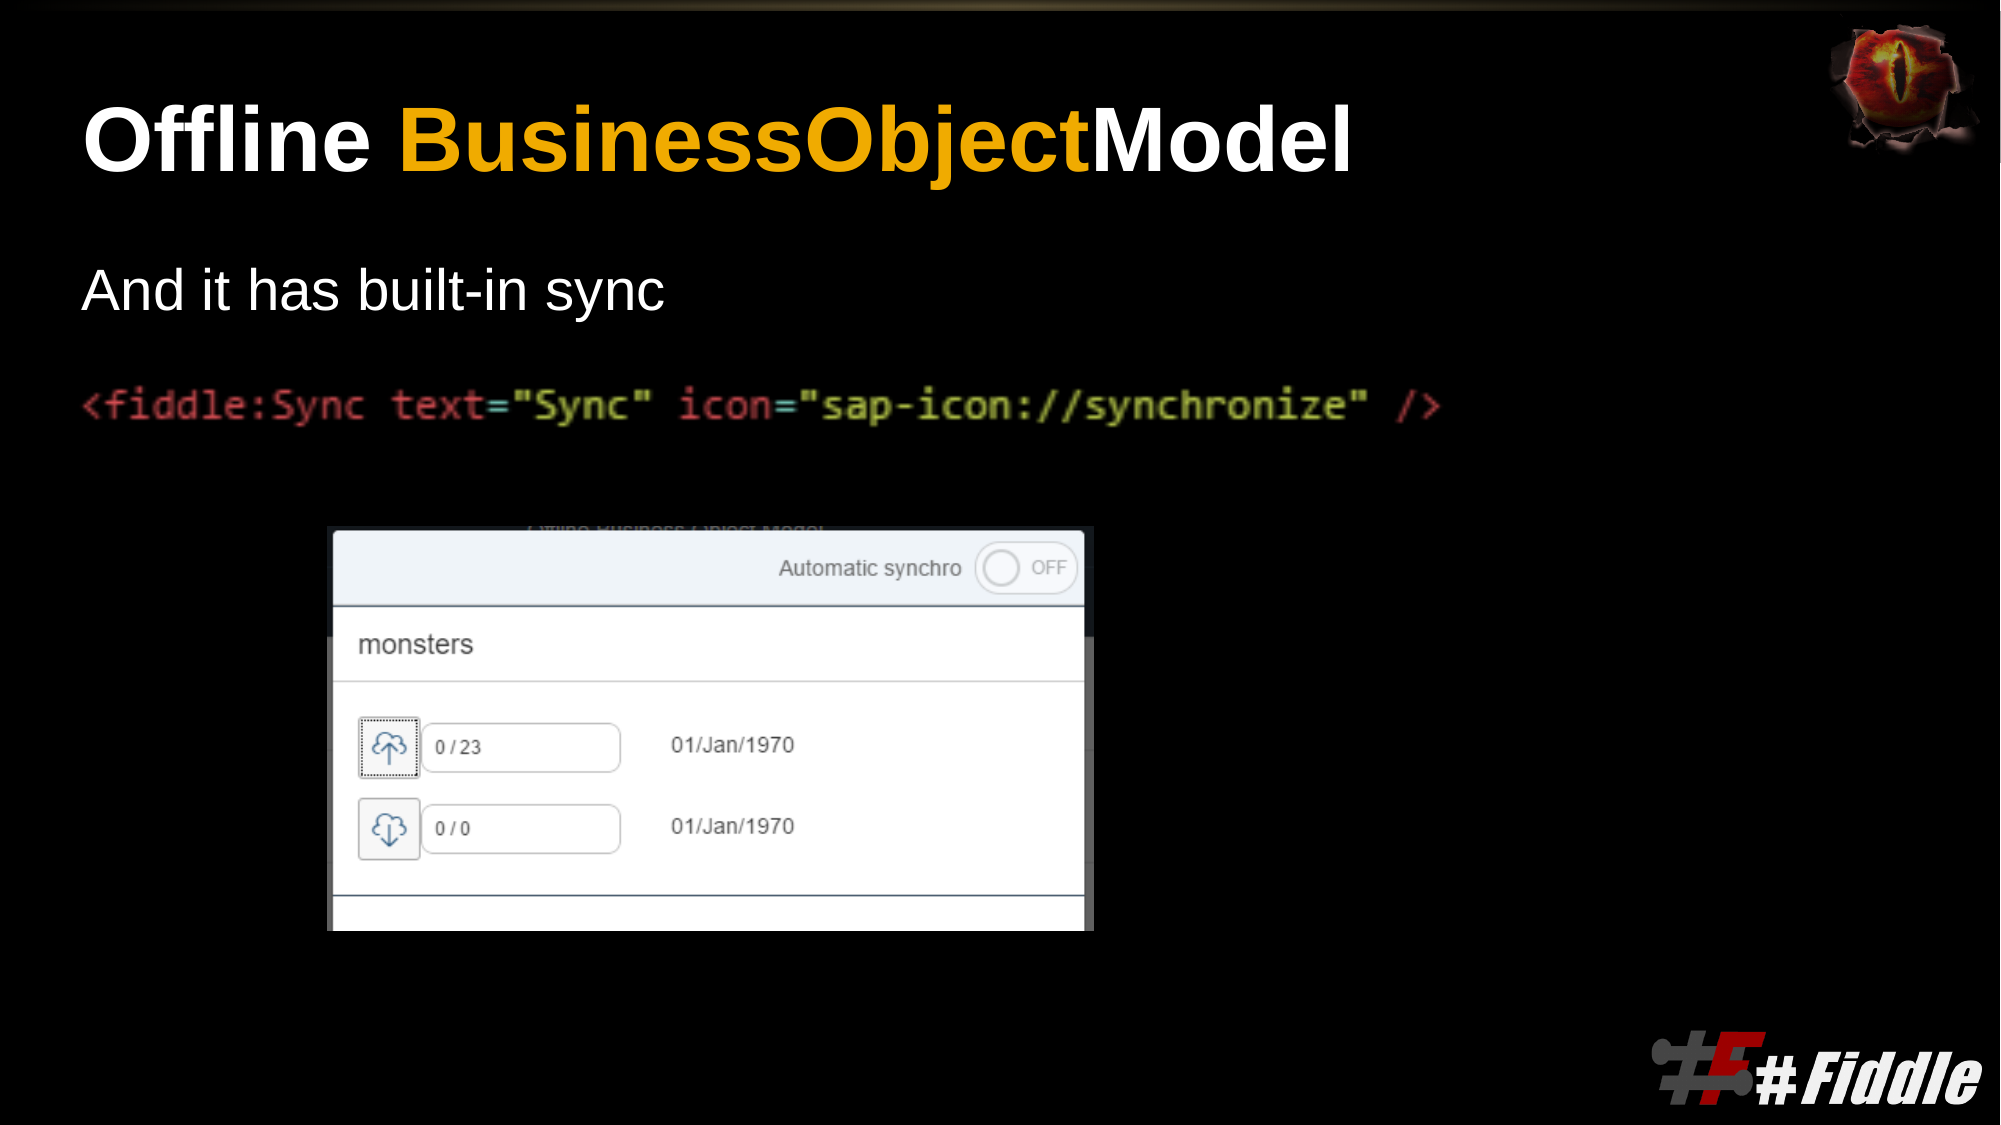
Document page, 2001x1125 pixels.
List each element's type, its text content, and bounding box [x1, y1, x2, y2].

title Offline BusinessObjectModel [67, 79, 1903, 191]
picture [1651, 1018, 2001, 1125]
picture [327, 525, 1094, 932]
list And it has built-in sync [67, 463, 1221, 1050]
list And it has built-in sync [67, 244, 1221, 362]
picture [66, 362, 1462, 454]
